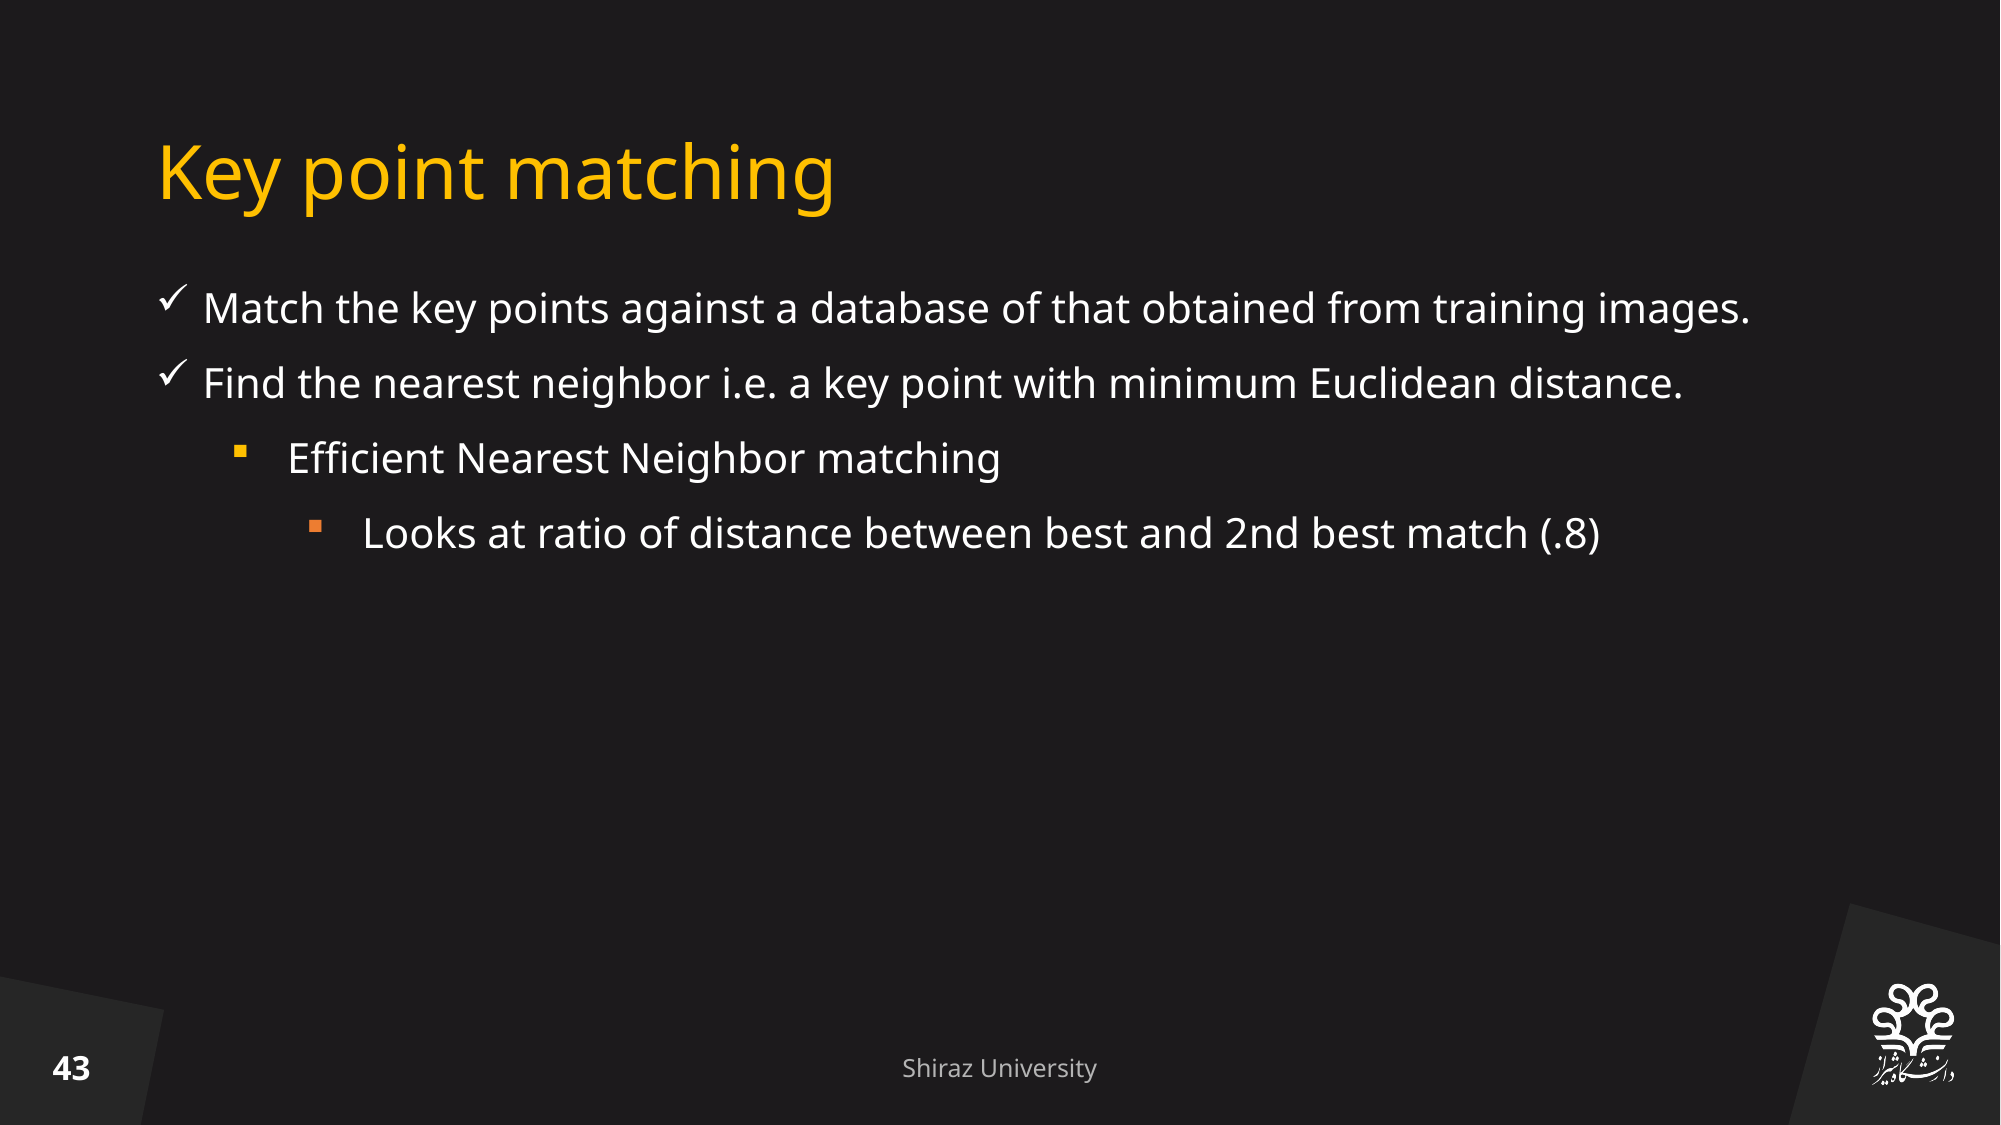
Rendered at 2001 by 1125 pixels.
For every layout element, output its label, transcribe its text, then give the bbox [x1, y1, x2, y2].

footer Shiraz University [662, 1039, 1338, 1100]
text_box Match the key points against a database of that obtained from training images. Find the nearest neighbor i.e. a key point with minimum Euclidean distance. Efficient Nearest Neighbor matching Looks at ratio of distance between best and 2nd best match (.8) [141, 249, 1859, 564]
slide_number 43 [15, 1039, 128, 1100]
title Key point matching [141, 113, 1805, 237]
